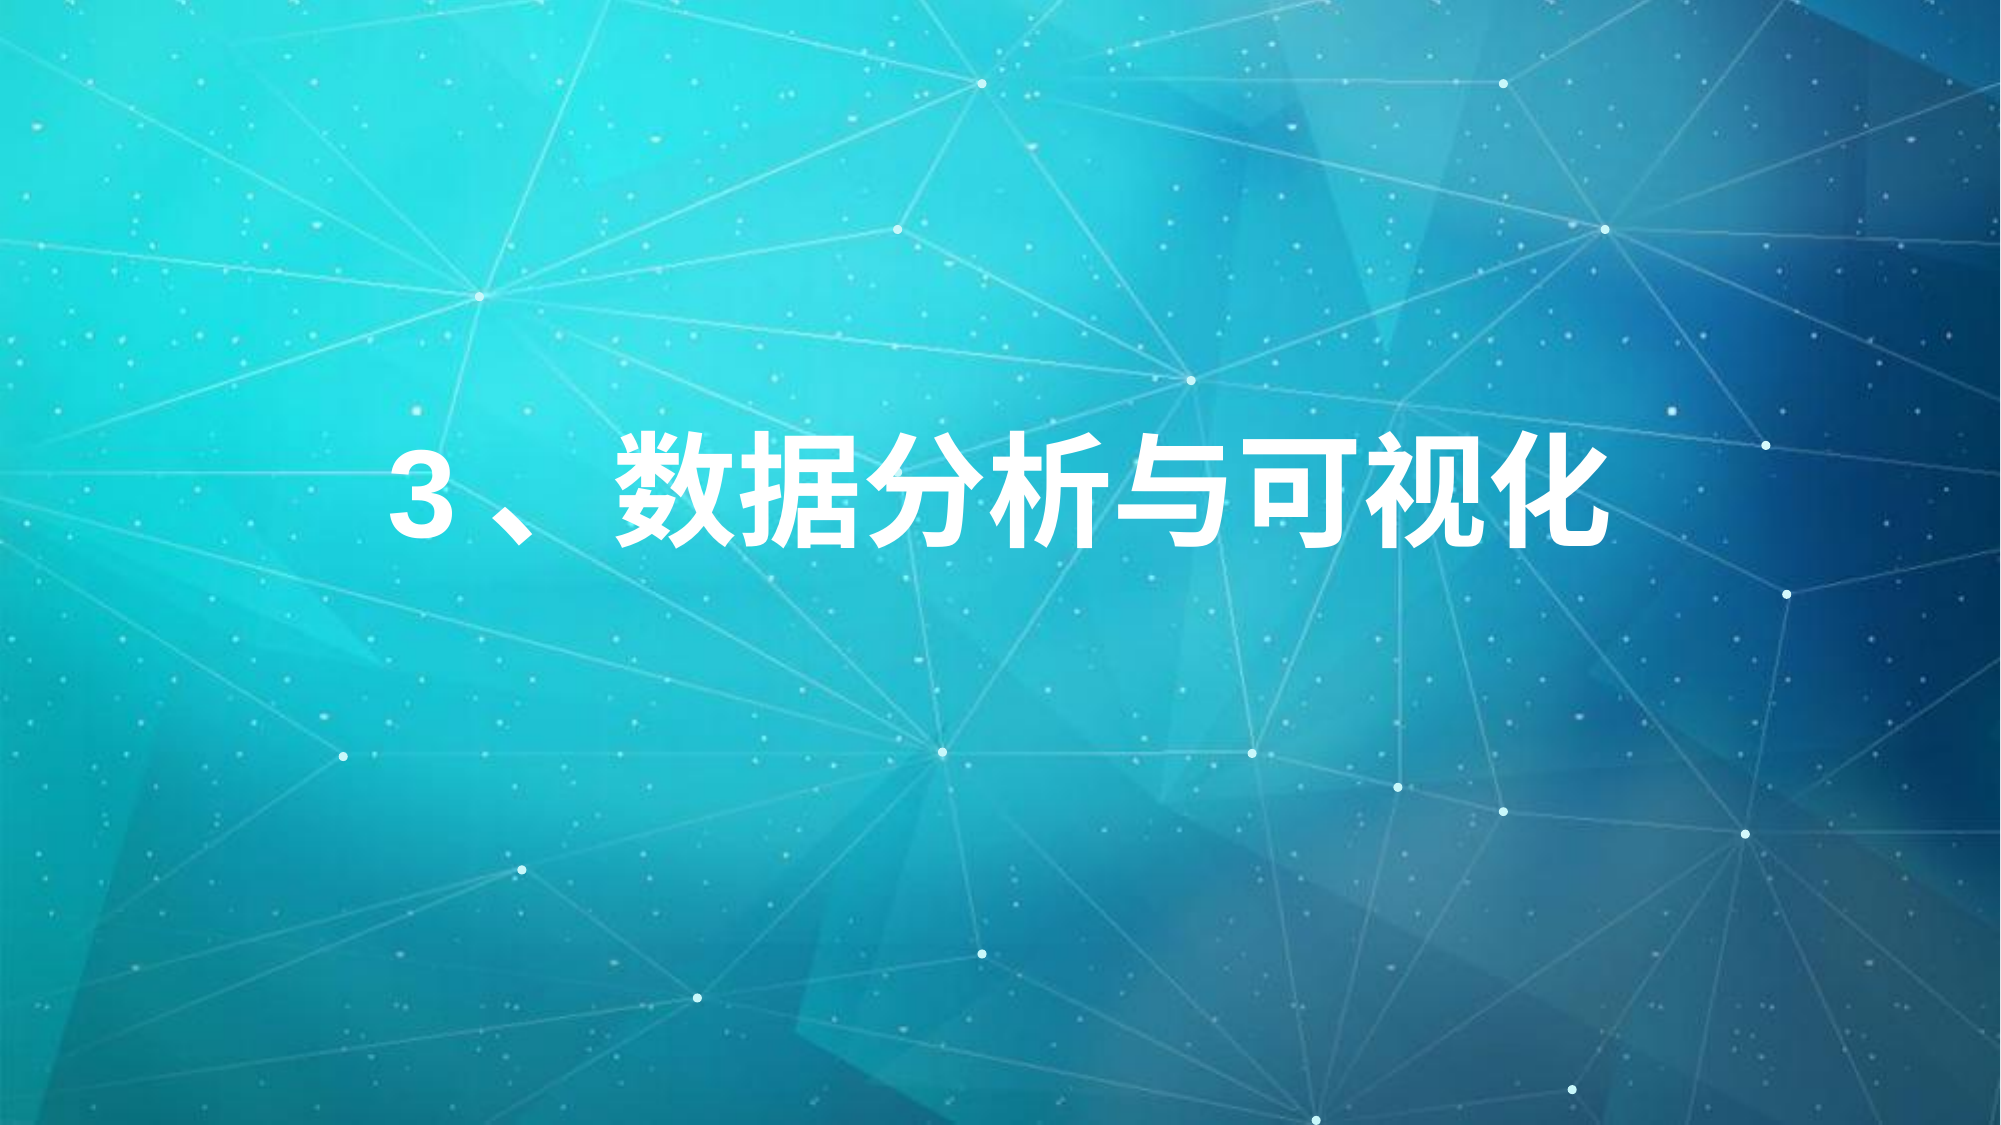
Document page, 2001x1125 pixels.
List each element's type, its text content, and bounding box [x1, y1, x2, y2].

picture [0, 0, 2001, 1125]
title 3、数据分析与可视化 [249, 227, 1750, 572]
